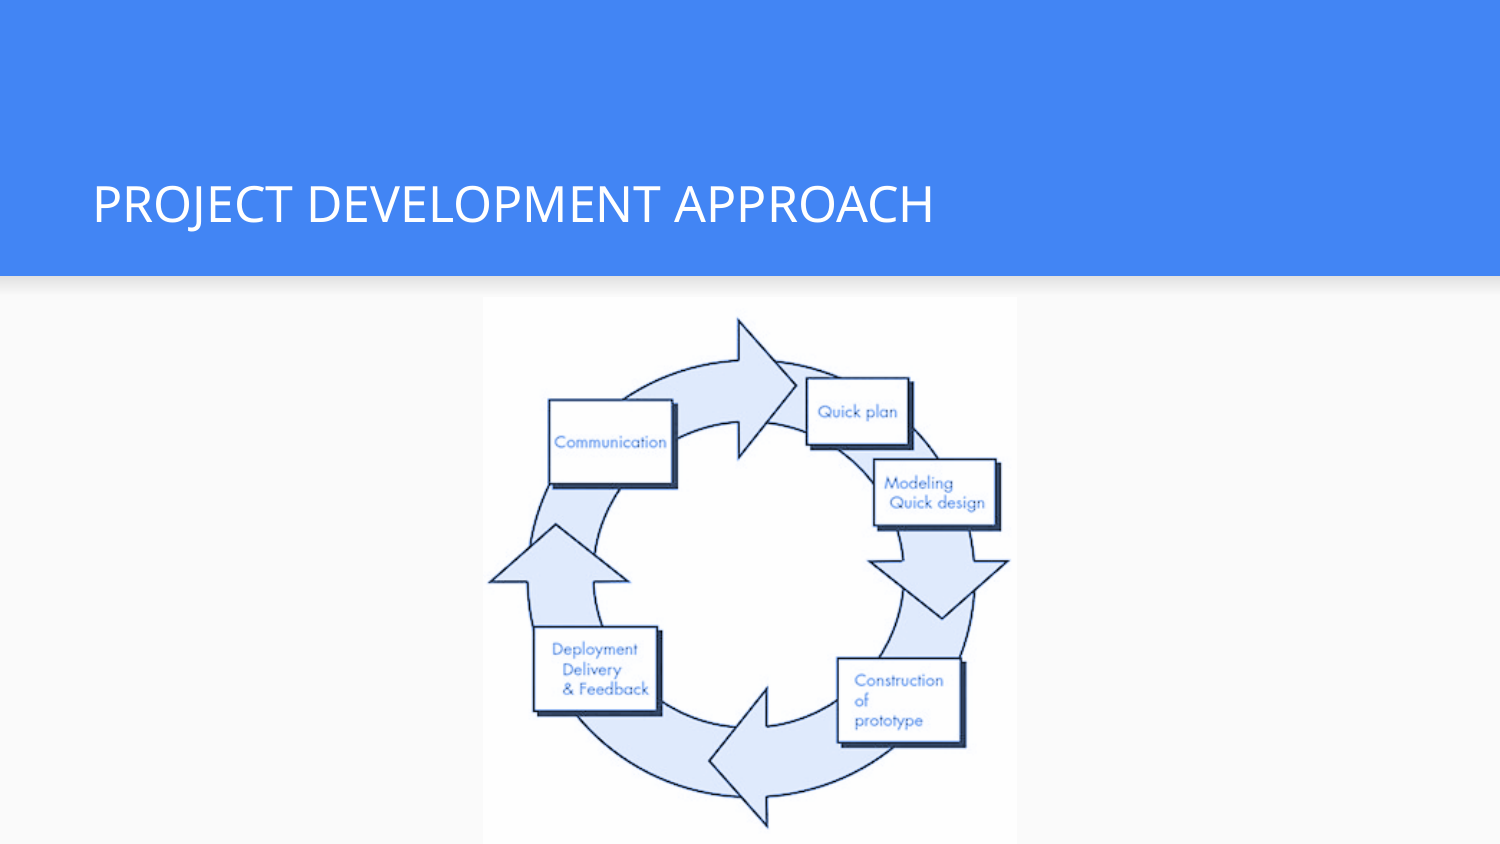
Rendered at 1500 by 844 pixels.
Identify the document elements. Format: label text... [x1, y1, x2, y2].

title PROJECT DEVELOPMENT APPROACH [77, 121, 1427, 248]
picture [483, 296, 1017, 844]
